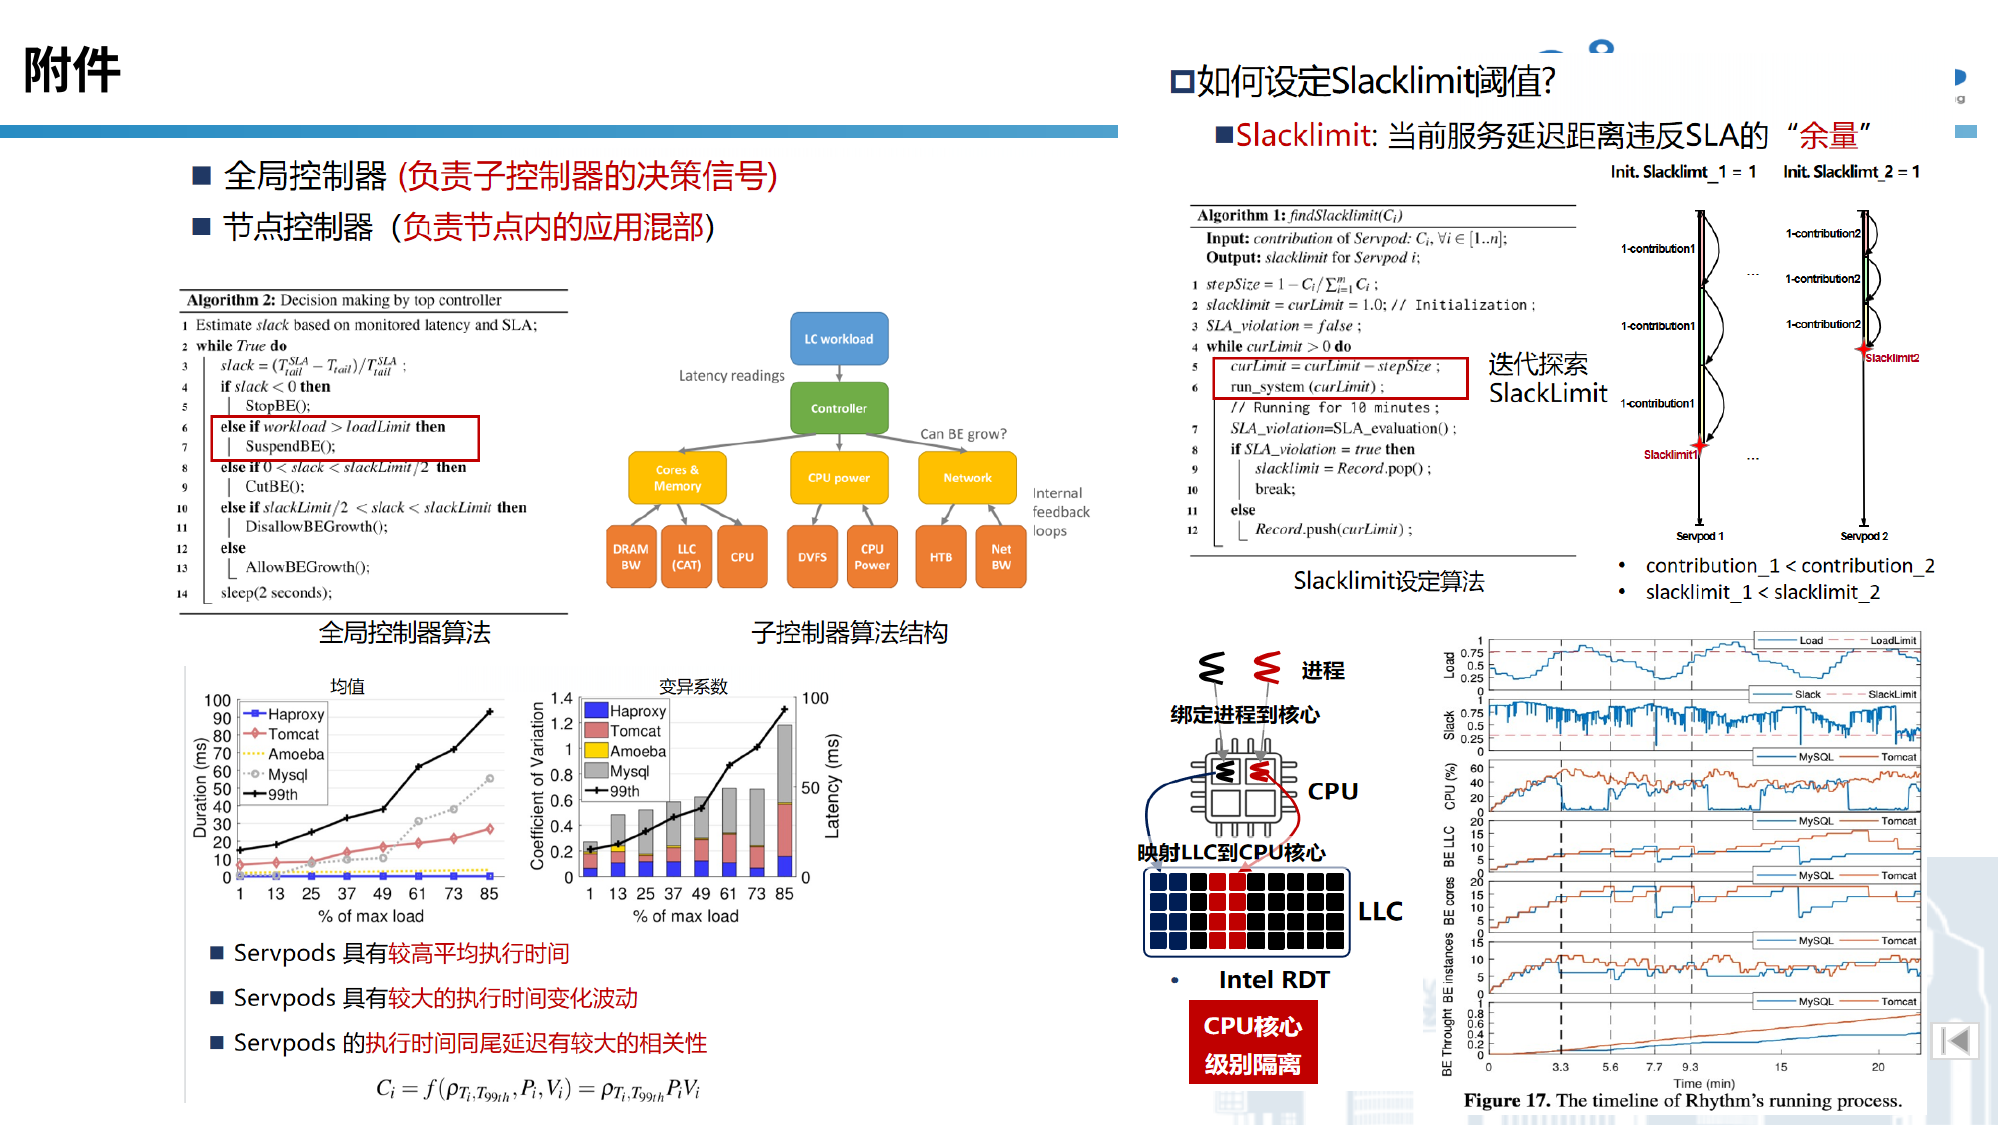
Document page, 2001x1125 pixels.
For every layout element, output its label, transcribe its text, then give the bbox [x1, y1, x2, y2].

picture [184, 666, 843, 1103]
text_box [1930, 1022, 1980, 1060]
picture [1118, 36, 1976, 608]
picture [1436, 628, 1927, 1115]
text_box 附件 [8, 30, 1679, 106]
picture [125, 148, 1423, 1091]
